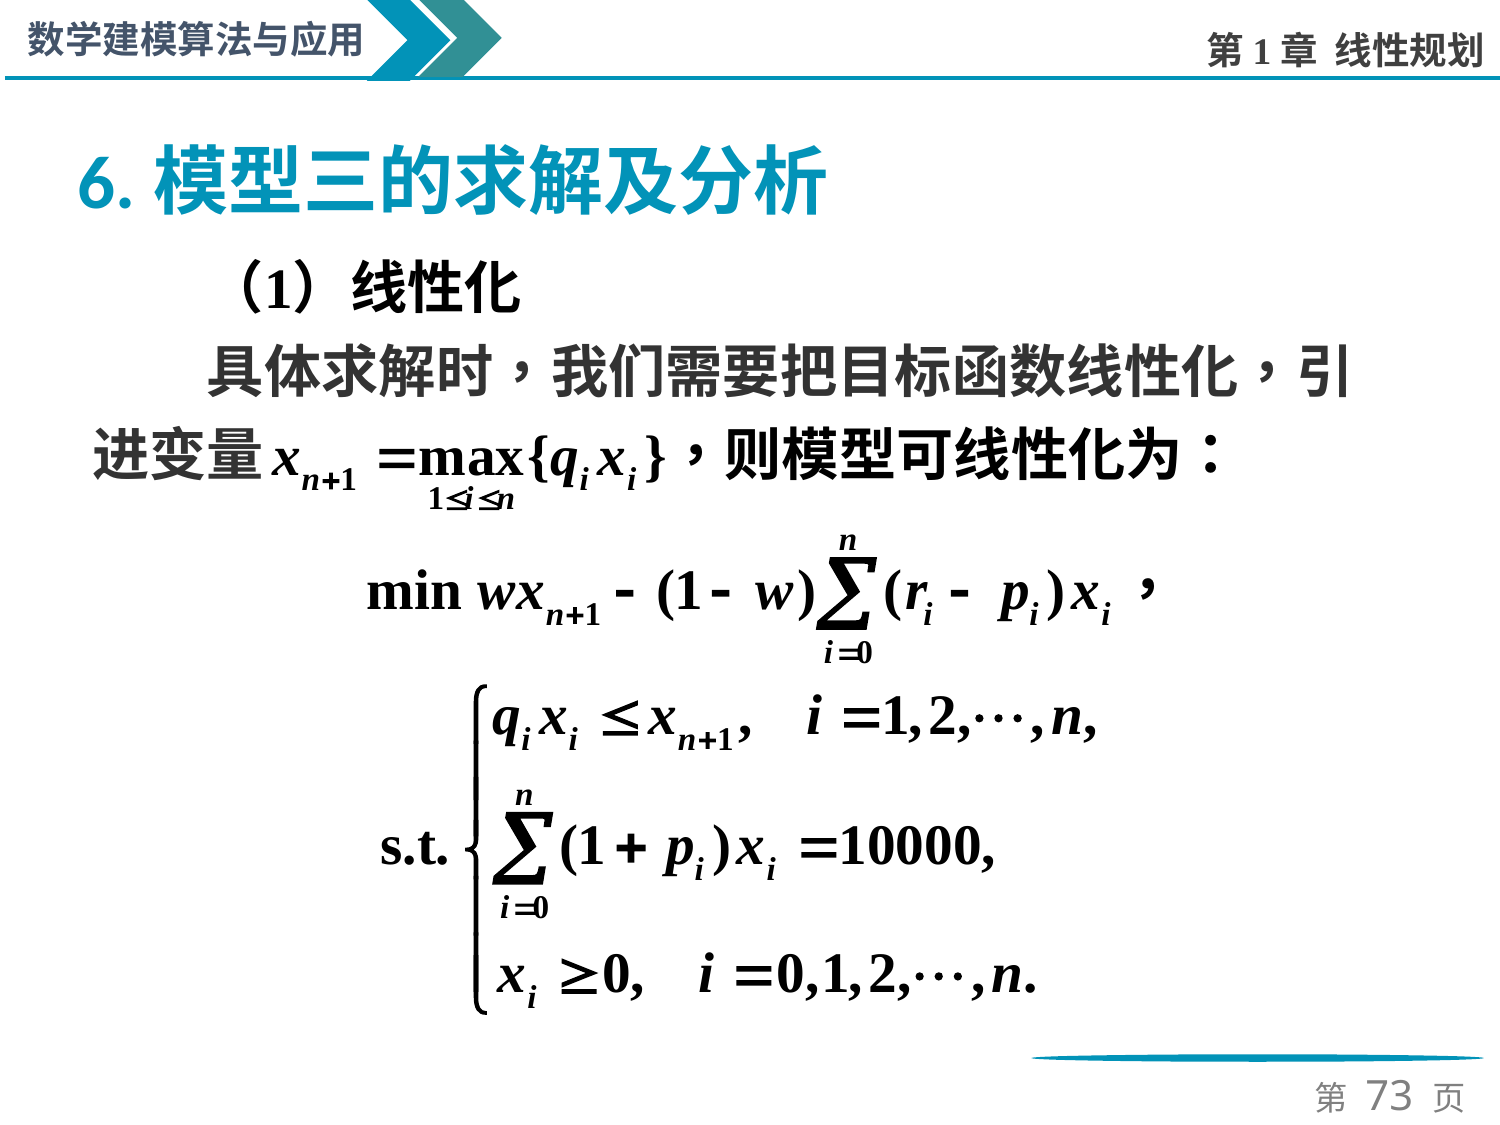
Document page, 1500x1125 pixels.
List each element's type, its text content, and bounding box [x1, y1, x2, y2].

text_box 6.模型三的求解及分析 [63, 126, 1100, 232]
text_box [92, 249, 1408, 1057]
